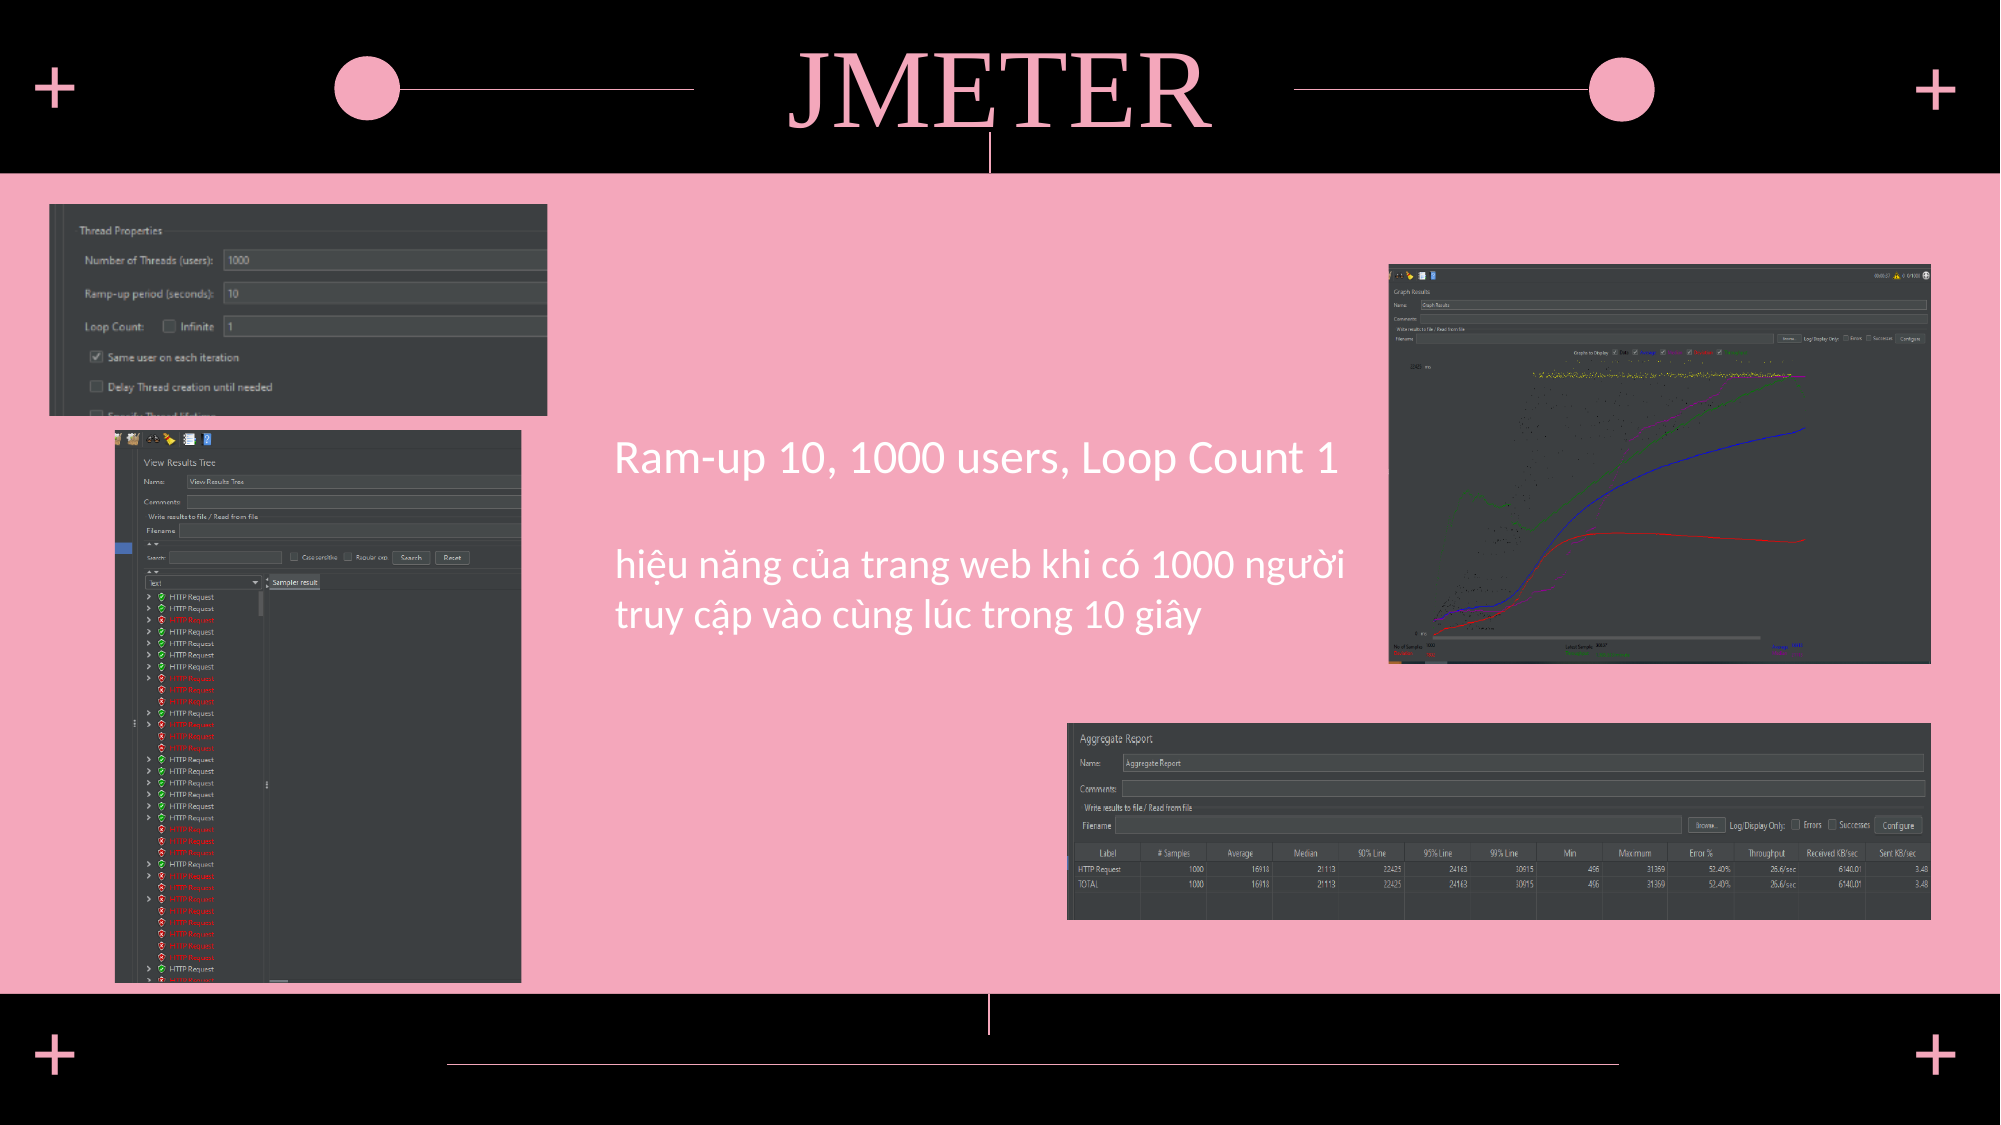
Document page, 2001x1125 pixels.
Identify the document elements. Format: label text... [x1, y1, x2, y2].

text_box [1588, 56, 1656, 123]
text_box Ram-up 10, 1000 users, Loop Count 1 hiệu năng của trang web khi có 1000 người truy cập vào cùng lúc trong 10 giây [0, 174, 2000, 993]
text_box JMETER [588, 7, 1412, 157]
picture [1388, 264, 1931, 664]
text_box [333, 55, 402, 122]
text_box [0, 993, 2000, 1125]
text_box + [16, 994, 83, 1109]
text_box + [16, 27, 83, 142]
picture [1067, 723, 1931, 920]
text_box + [1897, 28, 1964, 144]
picture [114, 430, 522, 983]
picture [49, 204, 548, 416]
text_box [0, 0, 2000, 174]
text_box + [1897, 994, 1964, 1109]
